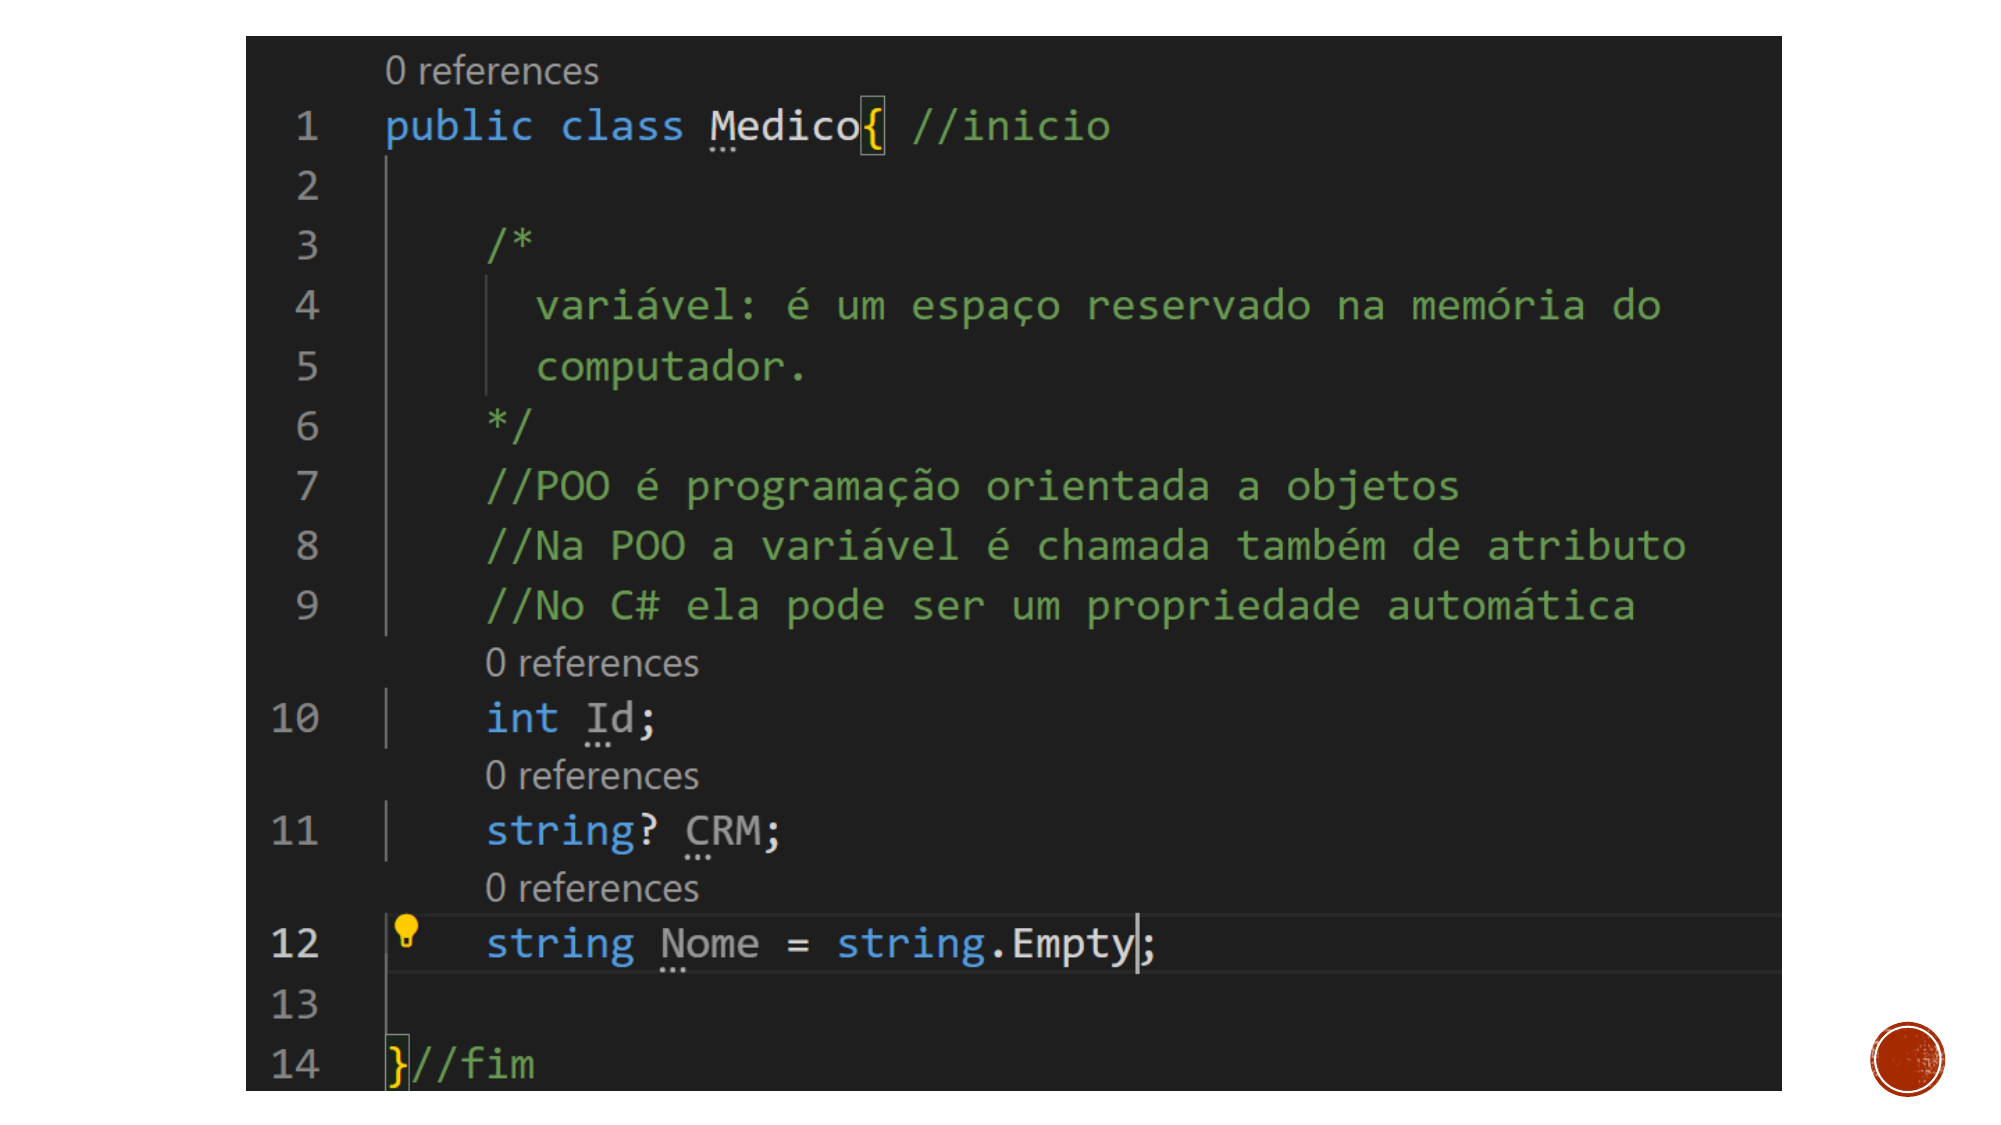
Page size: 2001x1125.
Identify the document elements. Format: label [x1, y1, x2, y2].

picture [246, 36, 1782, 1091]
